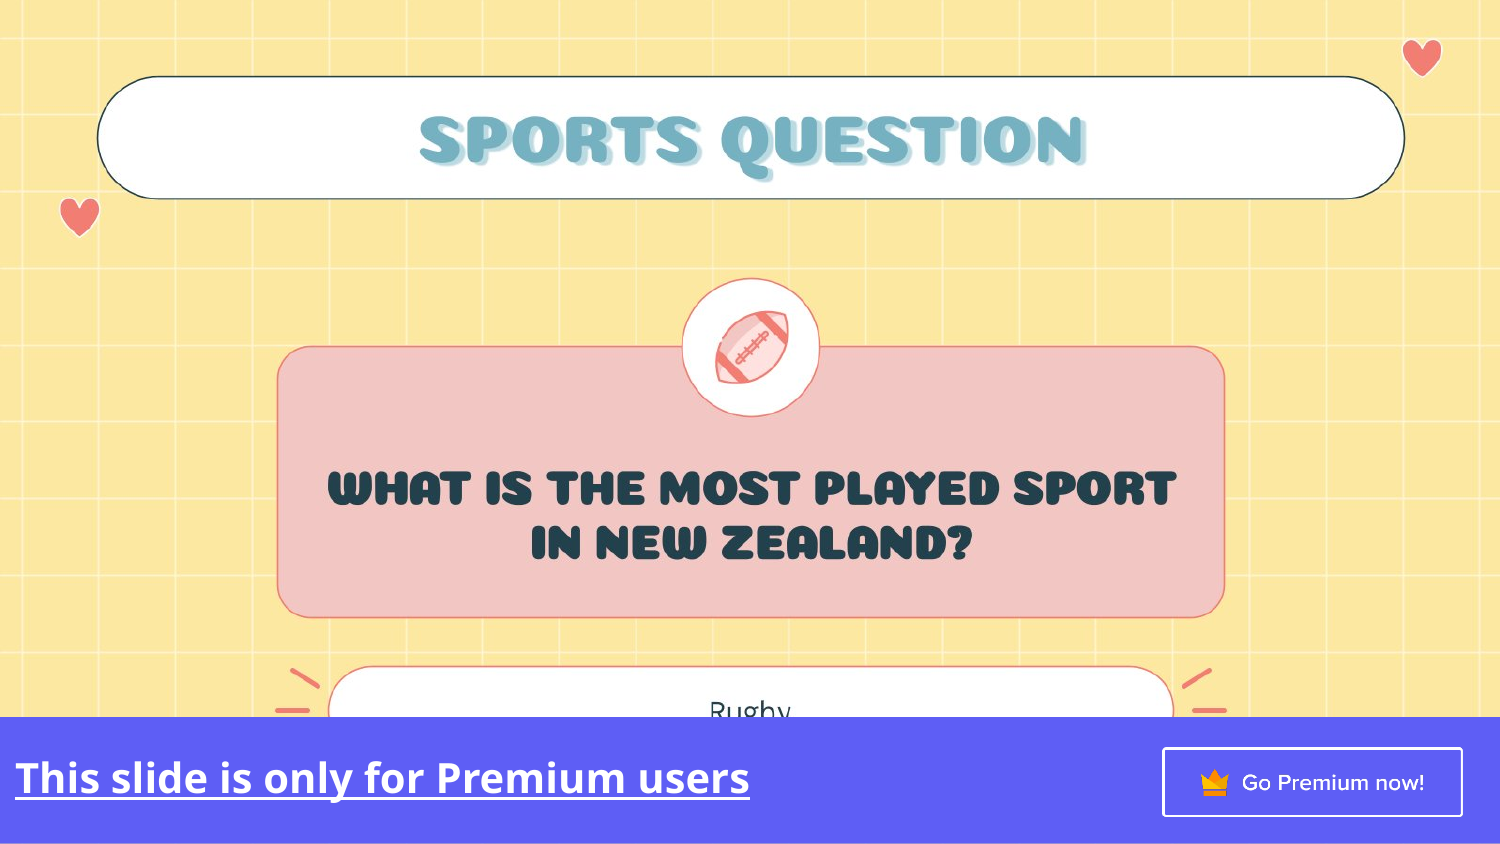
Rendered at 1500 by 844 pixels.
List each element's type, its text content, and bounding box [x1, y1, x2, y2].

text_box This slide is only for Premium users [0, 717, 1500, 844]
picture [0, 0, 1500, 717]
picture [1162, 747, 1463, 817]
